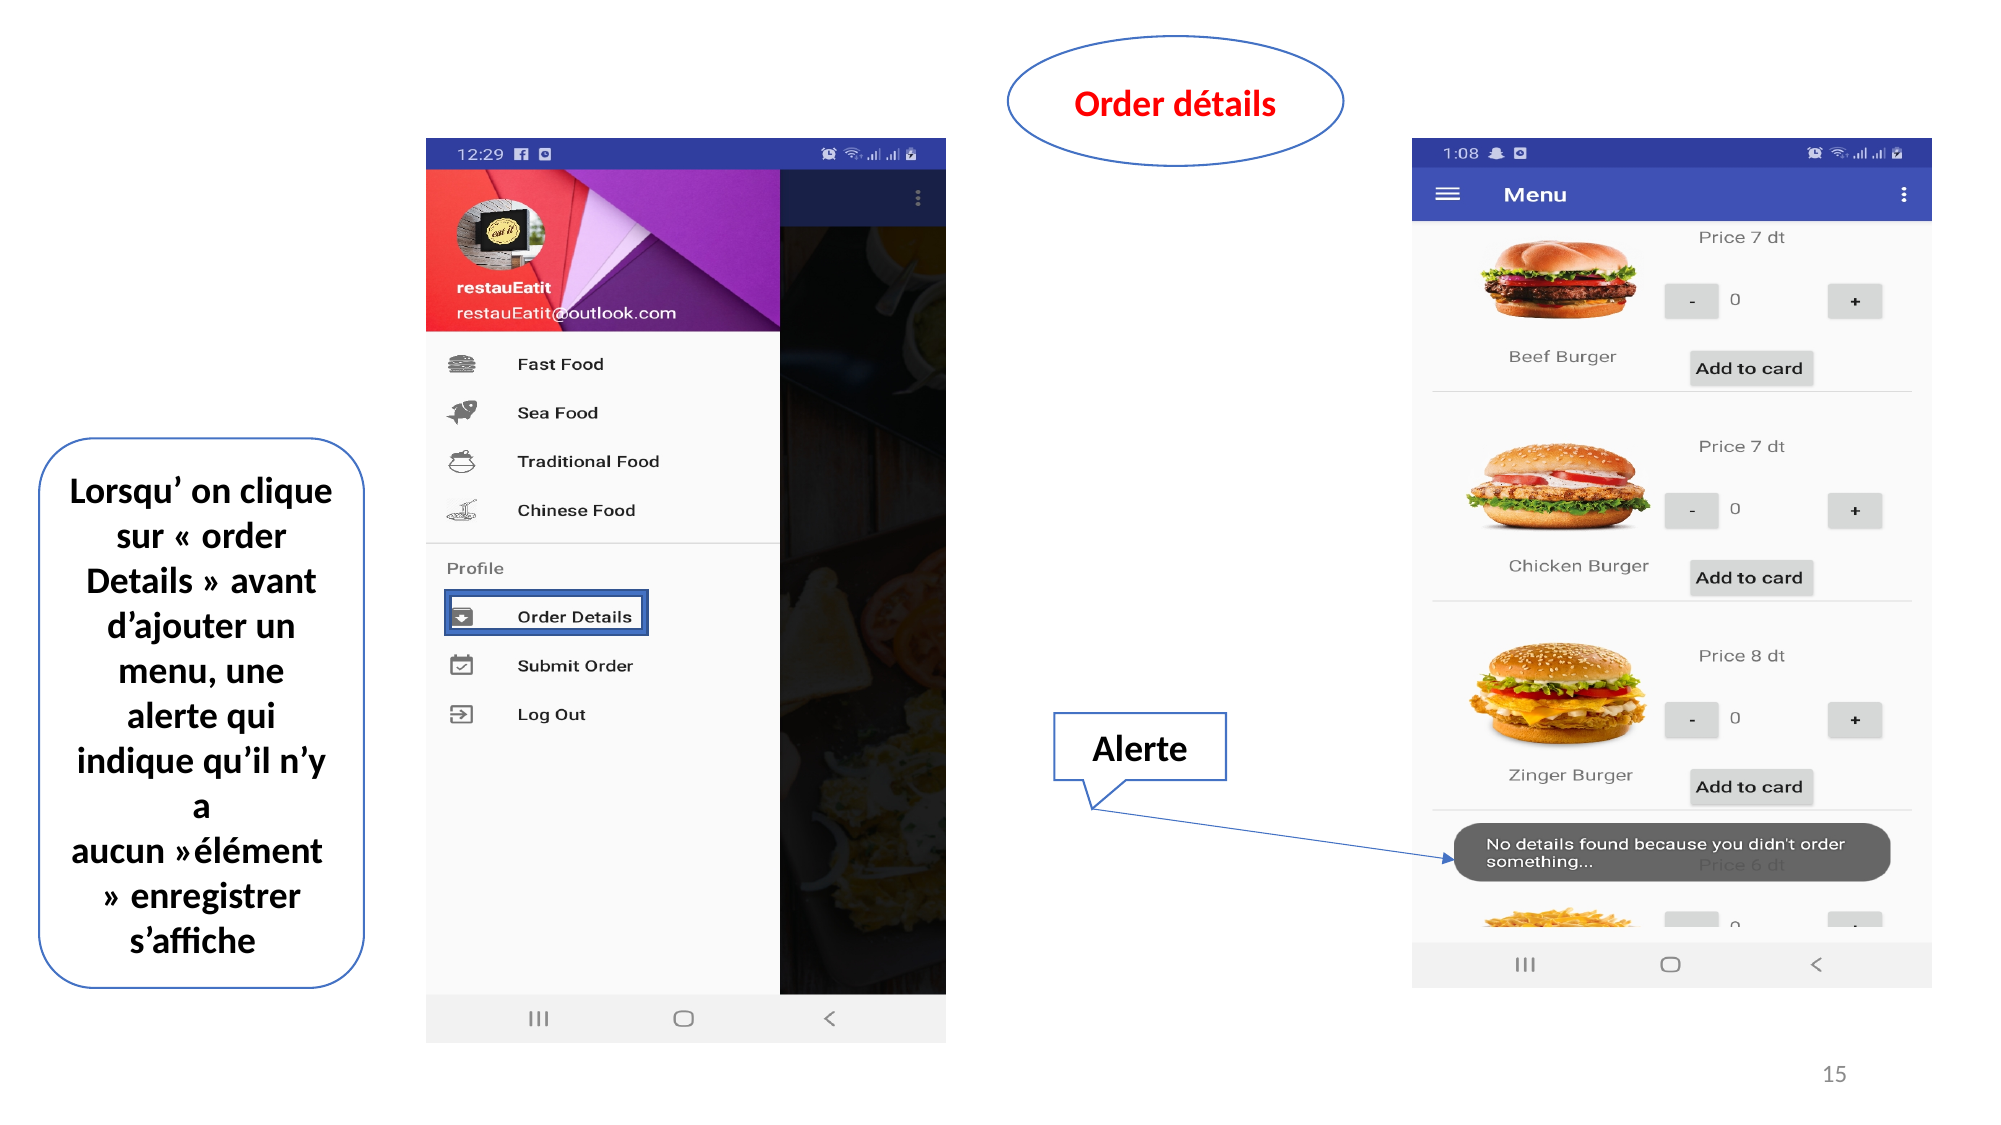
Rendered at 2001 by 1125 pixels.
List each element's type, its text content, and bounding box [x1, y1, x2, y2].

slide_number 15 [1412, 1042, 1863, 1103]
picture [426, 137, 946, 1043]
text_box Alerte [1053, 712, 1228, 811]
picture [1412, 137, 1932, 988]
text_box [1092, 808, 1455, 860]
text_box Lorsqu’ on clique sur « order Details » avant d’ajouter un menu, une alerte qui indique qu’il n’y a aucun »élément » enregistrer s’affiche [38, 437, 365, 989]
text_box Order détails [1006, 35, 1345, 167]
